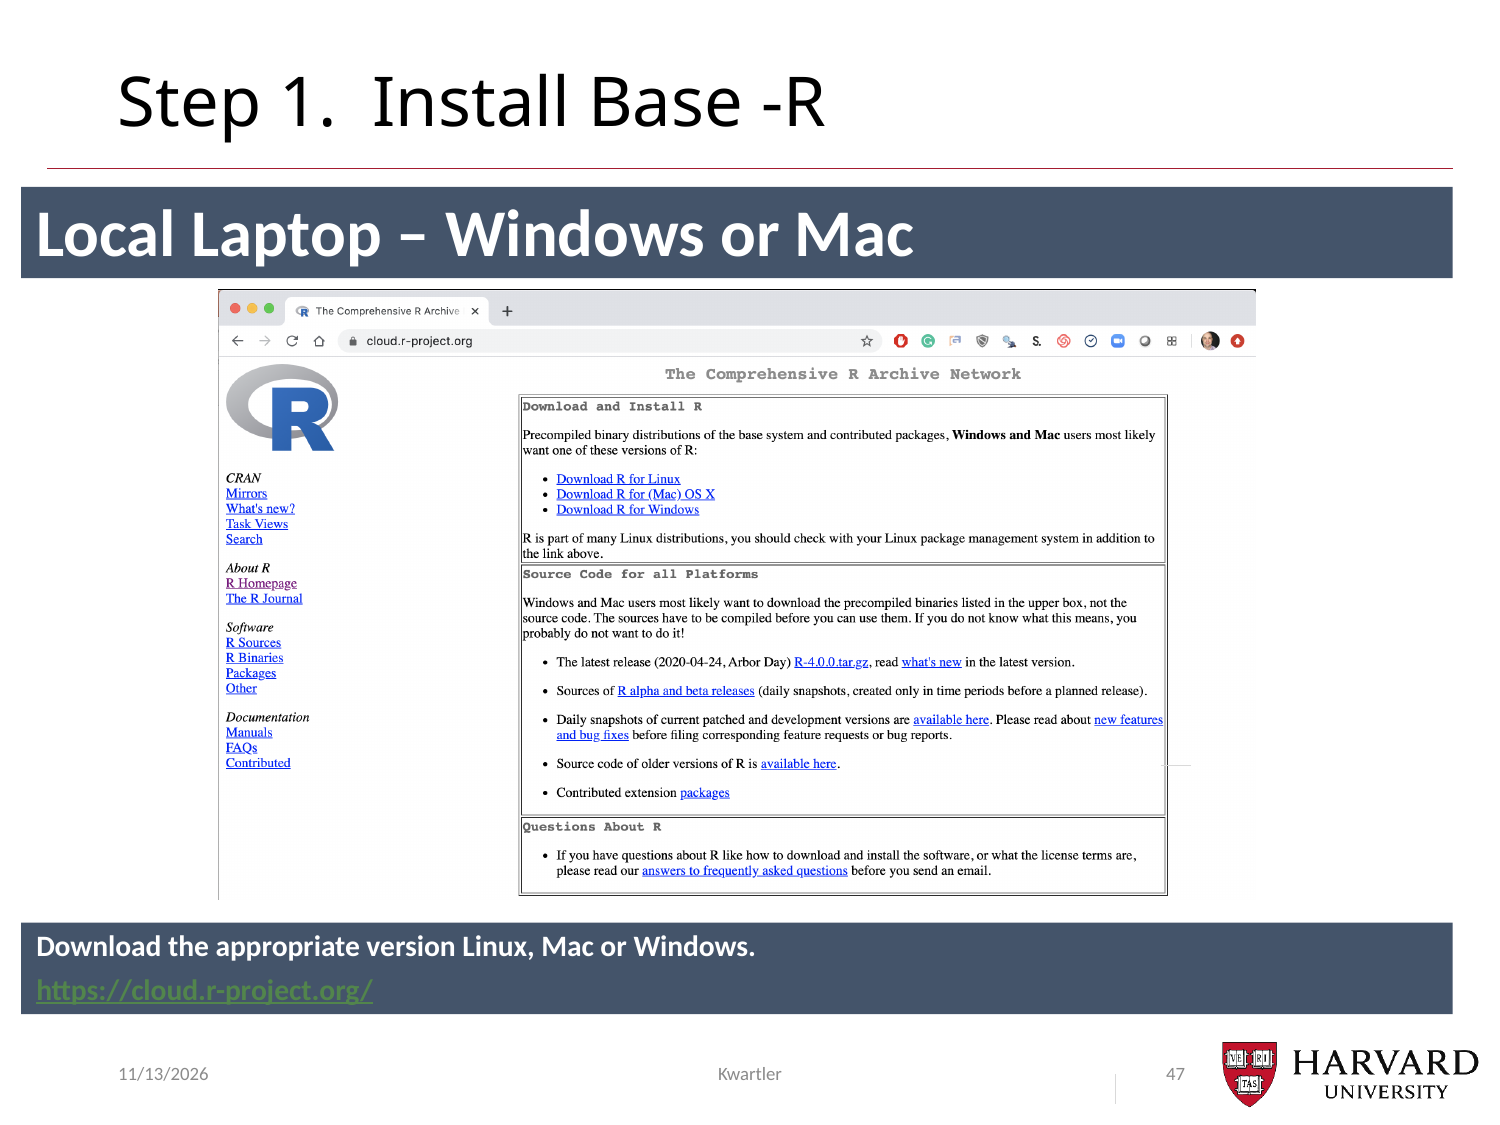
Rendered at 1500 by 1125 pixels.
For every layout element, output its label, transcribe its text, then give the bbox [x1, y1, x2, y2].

text_box Download the appropriate version Linux, Mac or Windows. https://cloud.r-project.org/ [21, 922, 1453, 1015]
title Step 1. Install Base -R [103, 59, 1397, 157]
list Local Laptop – Windows or Mac [21, 186, 1453, 279]
picture [1200, 1024, 1500, 1125]
picture [218, 289, 1256, 900]
footer Kwartler [496, 1042, 1004, 1103]
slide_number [103, 1042, 441, 1103]
slide_number 47 [1059, 1042, 1200, 1103]
